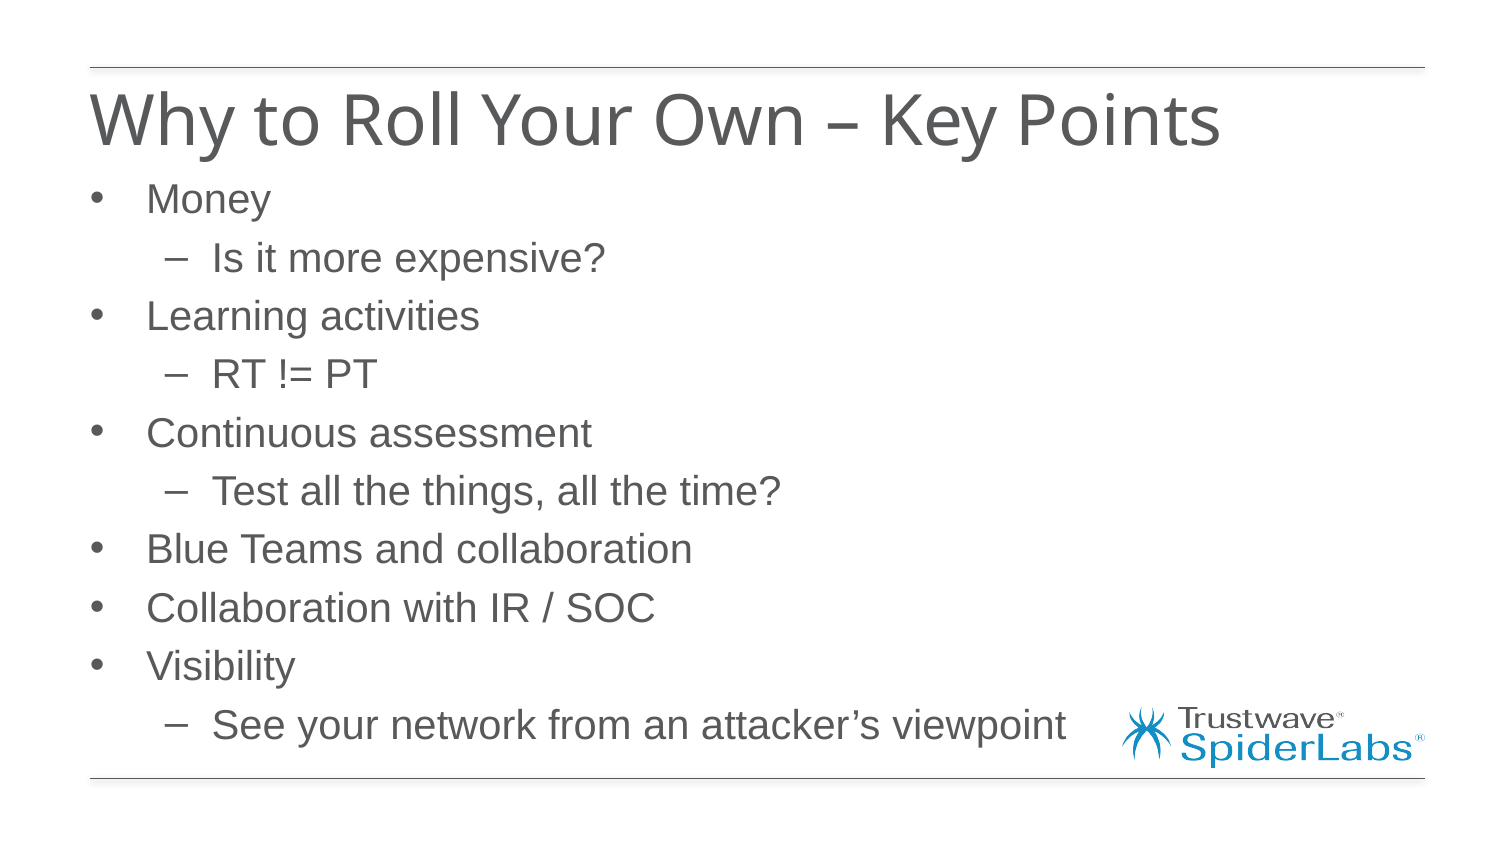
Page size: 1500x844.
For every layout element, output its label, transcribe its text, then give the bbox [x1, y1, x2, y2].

list Money Is it more expensive? Learning activities RT != PT Continuous assessment Test all the things, all the time? Blue Teams and collaboration Collaboration with IR / SOC Visibility See your network from an attacker’s viewpoint [75, 164, 1419, 701]
picture [1122, 707, 1425, 768]
title Why to Roll Your Own – Key Points [75, 67, 1425, 177]
